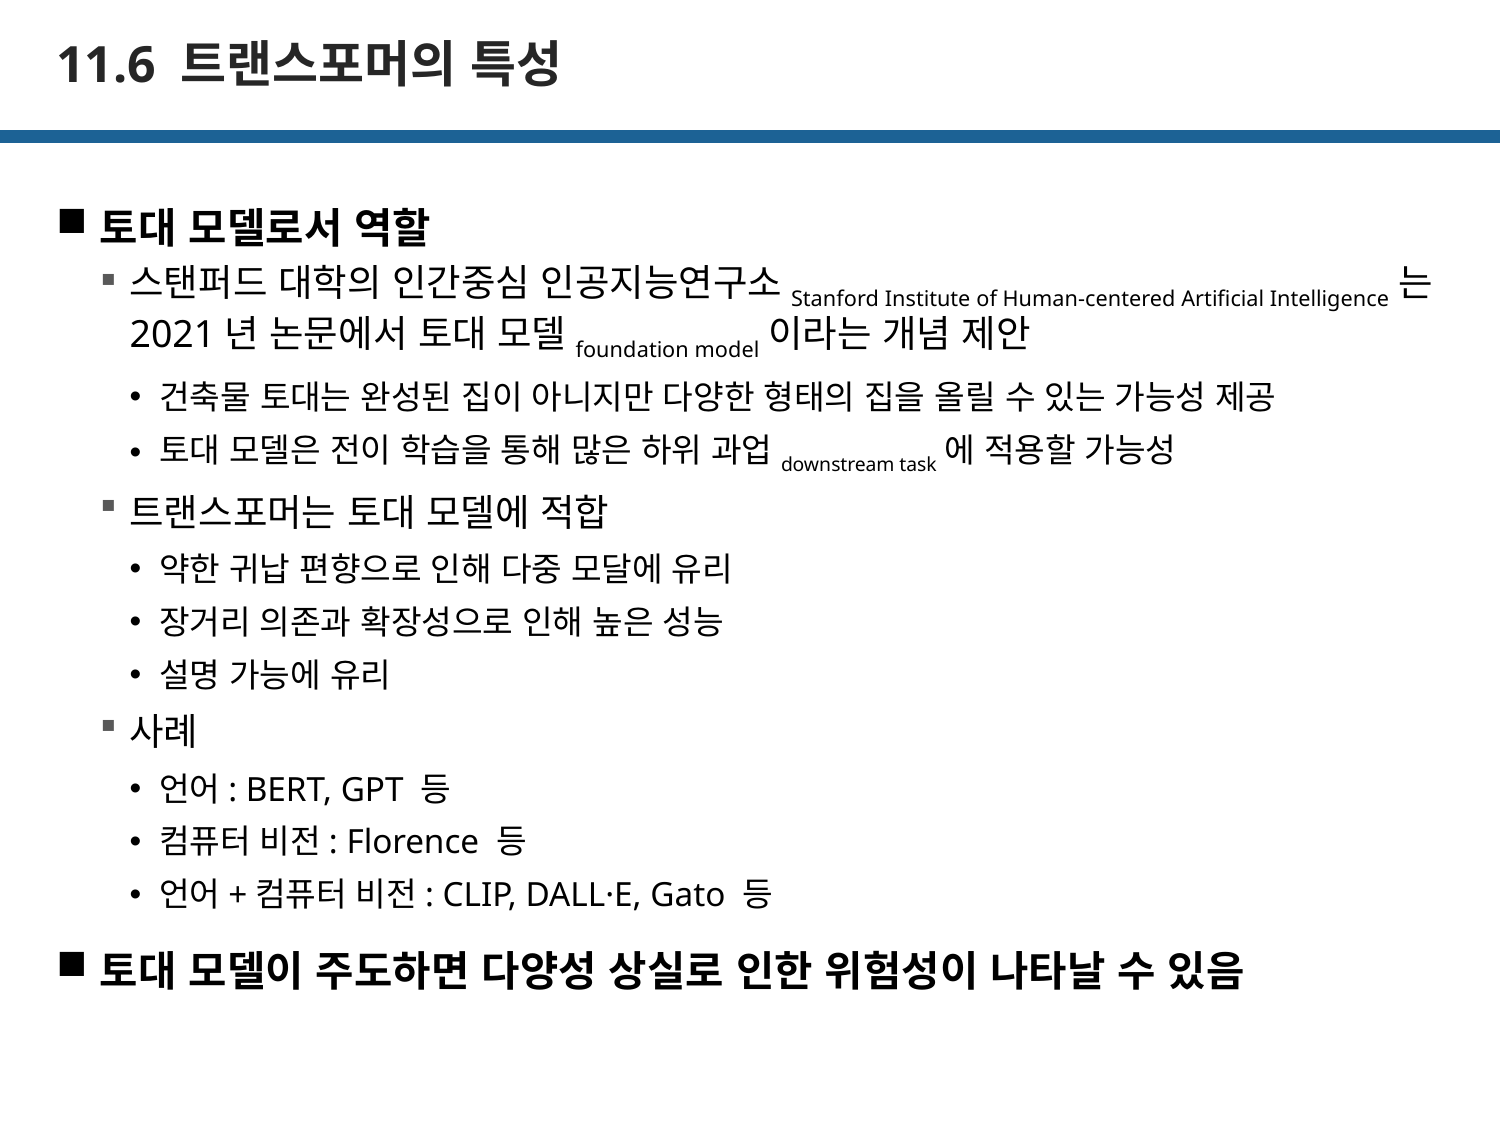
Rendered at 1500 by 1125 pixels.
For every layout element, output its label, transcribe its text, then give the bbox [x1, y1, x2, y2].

title 11.6 트랜스포머의 특성 [41, 17, 1282, 108]
list 토대 모델로서 역할 스탠퍼드 대학의 인간중심 인공지능연구소Stanford Institute of Human-centered Artificial Intelligence는 2021년 논문에서 토대 모델foundation model이라는 개념 제안 건축물 토대는 완성된 집이 아니지만 다양한 형태의 집을 올릴 수 있는 가능성 제공 토대 모델은 전이 학습을 통해 많은 하위 과업downstream task에 적용할 가능성 트랜스포머는 토대 모델에 적합 약한 귀납 편향으로 인해 다중 모달에 유리 장거리 의존과 확장성으로 인해 높은 성능 설명 가능에 유리 사례 언어: BERT, GPT 등 컴퓨터 비전: Florence 등 언어+컴퓨터 비전: CLIP, DALL·E, Gato 등 토대 모델이 주도하면 다양성 상실로 인한 위험성이 나타날 수 있음 [41, 169, 1459, 1067]
